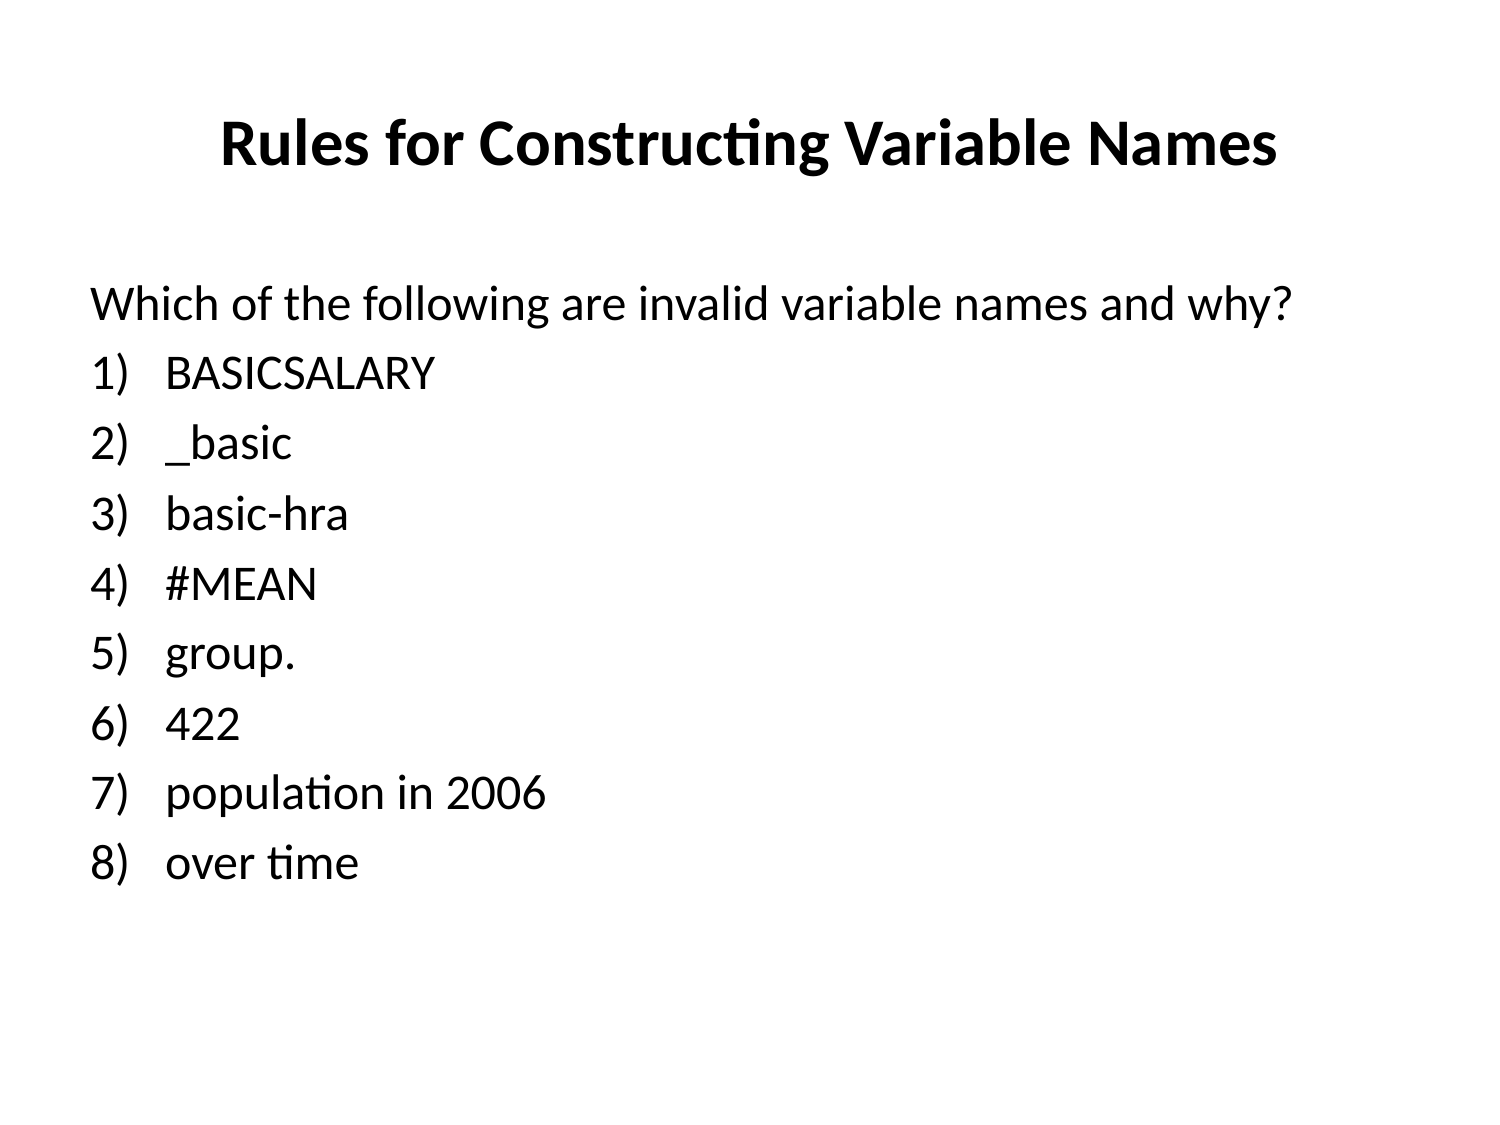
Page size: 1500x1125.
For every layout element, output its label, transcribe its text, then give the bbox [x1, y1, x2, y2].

list Which of the following are invalid variable names and why? BASICSALARY _basic basic-hra #MEAN group. 422 population in 2006 over time [75, 262, 1425, 1005]
title Rules for Constructing Variable Names [75, 45, 1425, 233]
